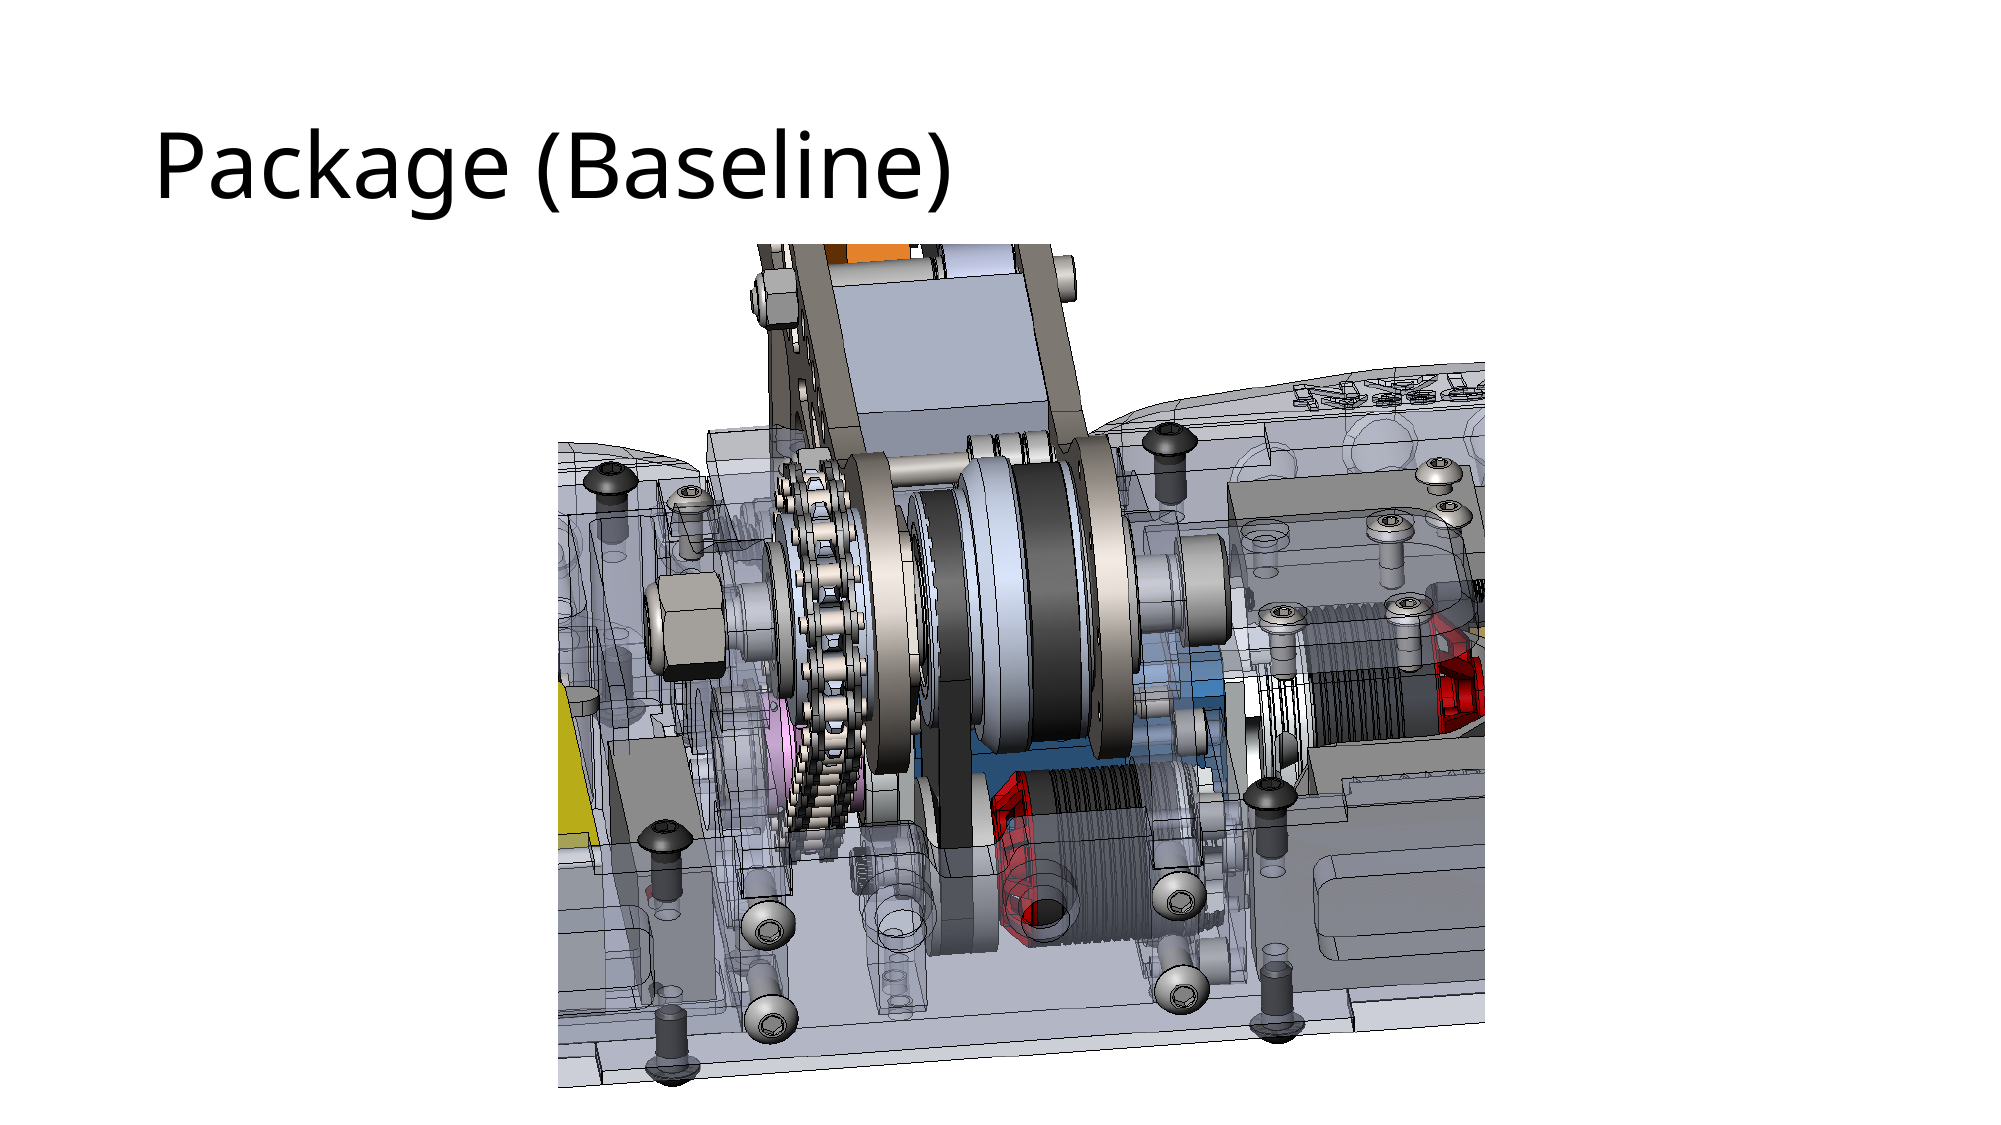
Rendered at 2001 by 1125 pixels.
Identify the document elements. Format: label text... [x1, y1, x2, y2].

picture [558, 244, 1486, 1105]
title Package (Baseline) [137, 59, 1863, 278]
